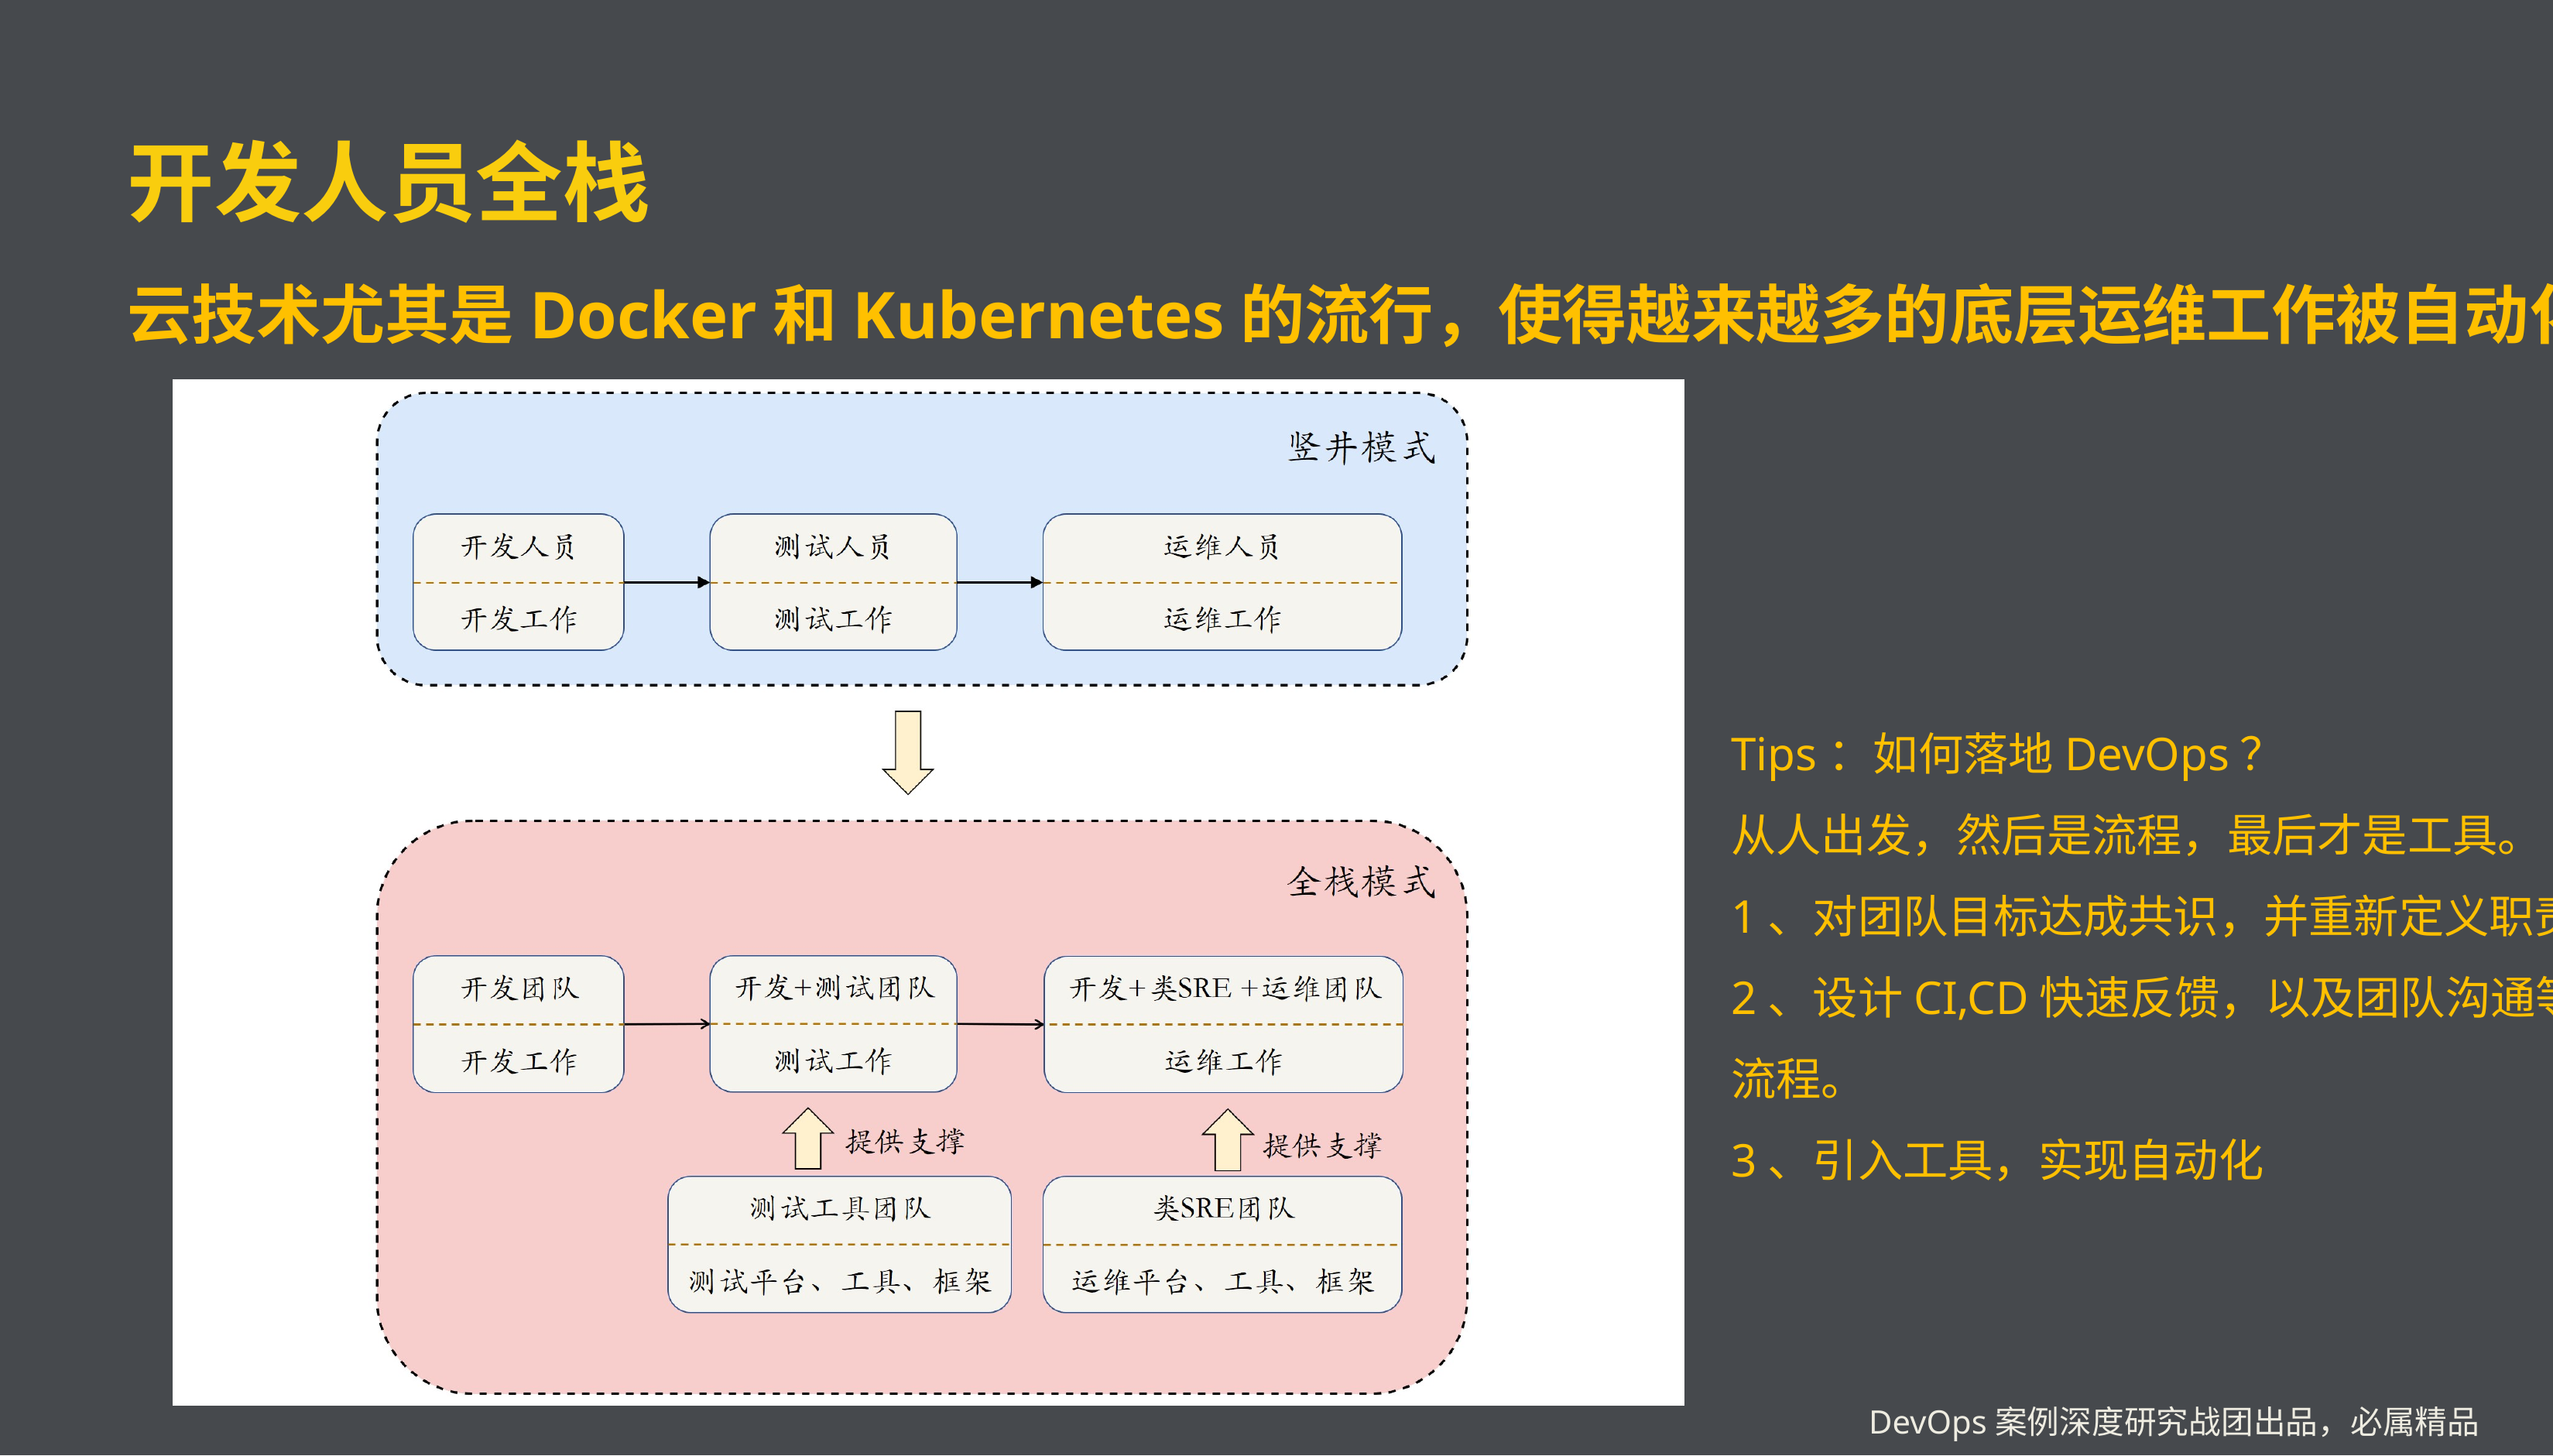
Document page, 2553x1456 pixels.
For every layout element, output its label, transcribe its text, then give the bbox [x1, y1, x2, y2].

picture [173, 379, 1684, 1406]
title 开发人员全栈 [127, 128, 2425, 234]
text_box 云技术尤其是Docker和Kubernetes的流行，使得越来越多的底层运维工作被自动化。 [127, 235, 2553, 351]
text_box Tips：如何落地DevOps？ 从人出发，然后是流程，最后才是工具。 1、对团队目标达成共识，并重新定义职责； 2、设计CI,CD快速反馈，以及团队沟通等流程。 3、引入工具，实现自动化 [1731, 698, 2553, 1187]
